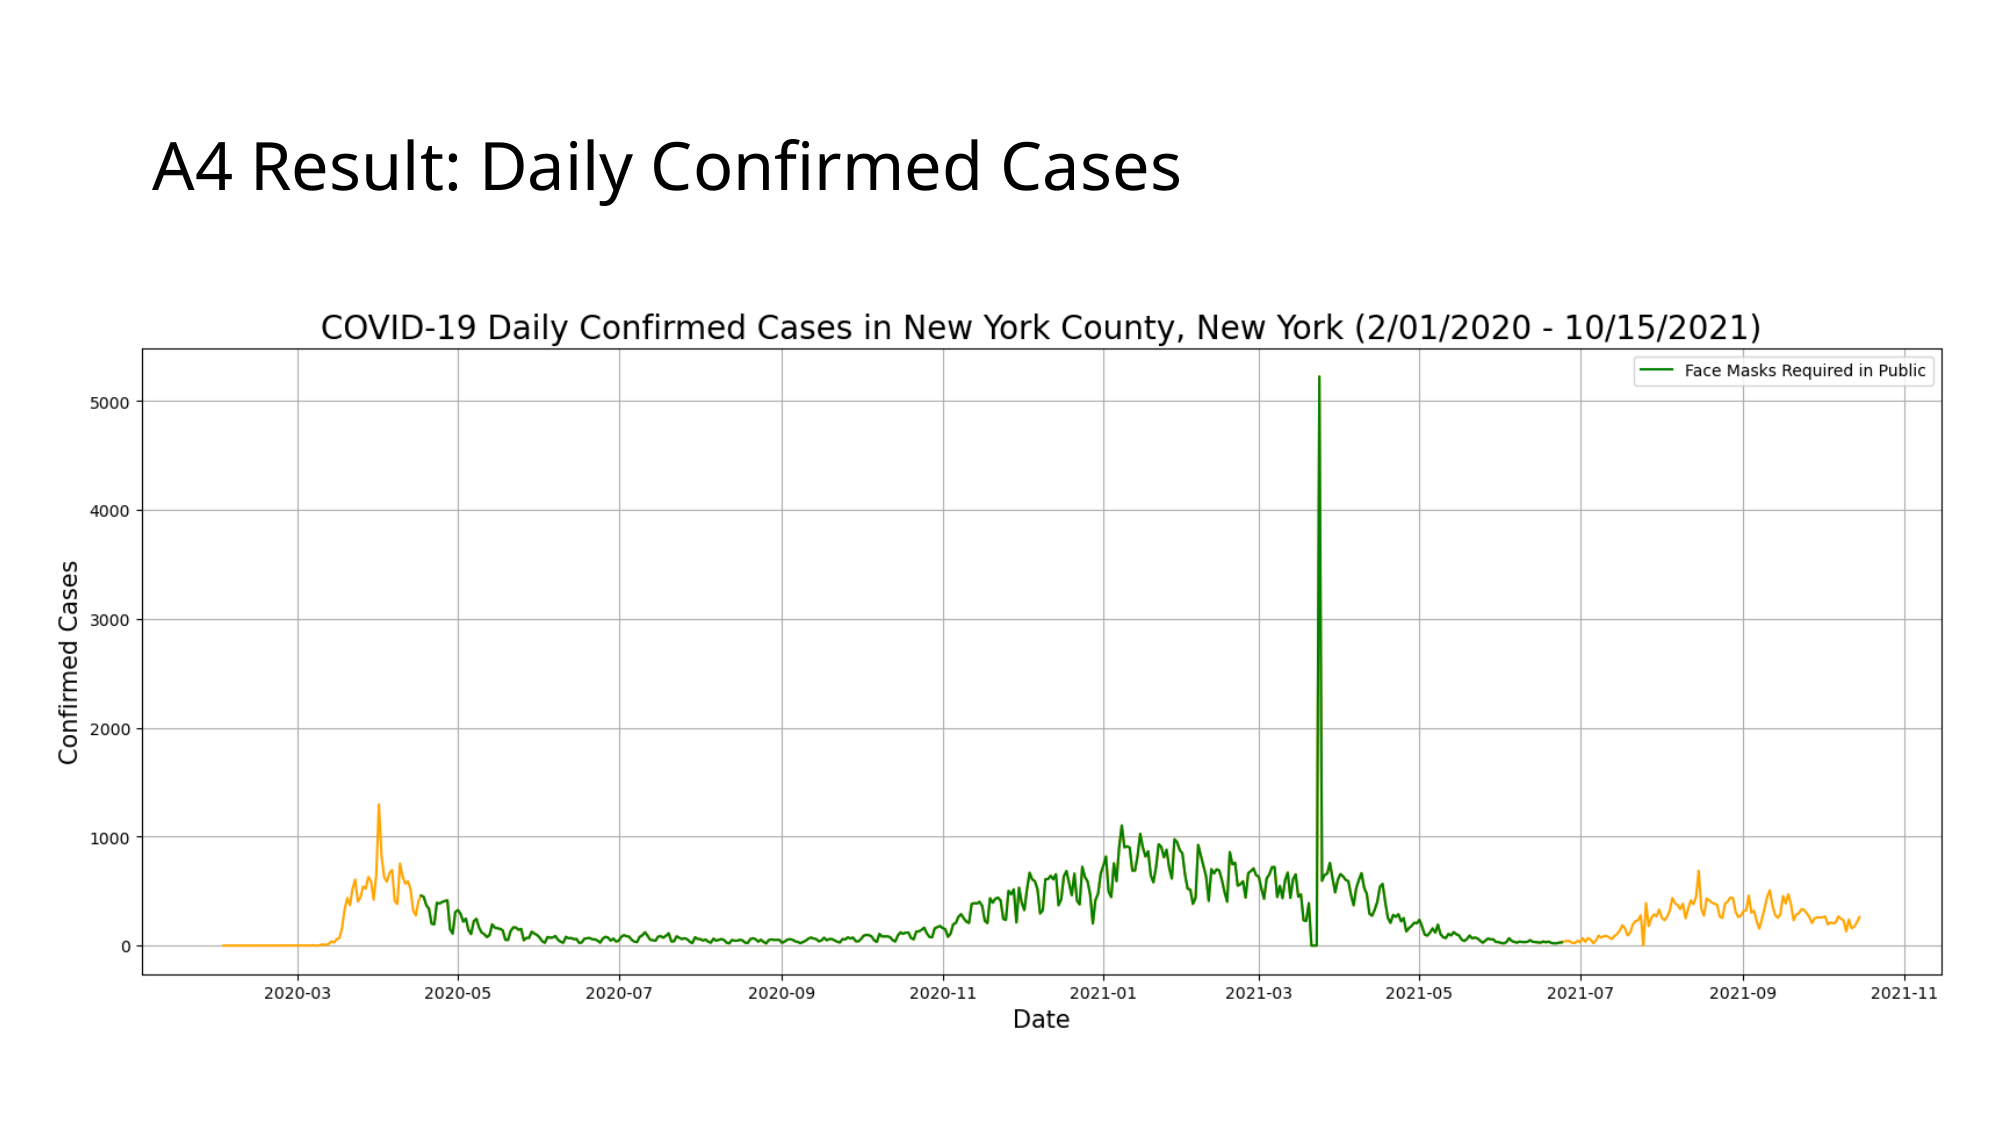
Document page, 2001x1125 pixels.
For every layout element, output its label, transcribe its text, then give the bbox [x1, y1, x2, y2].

title A4 Result: Daily Confirmed Cases [137, 59, 1863, 278]
picture [48, 302, 1952, 1043]
